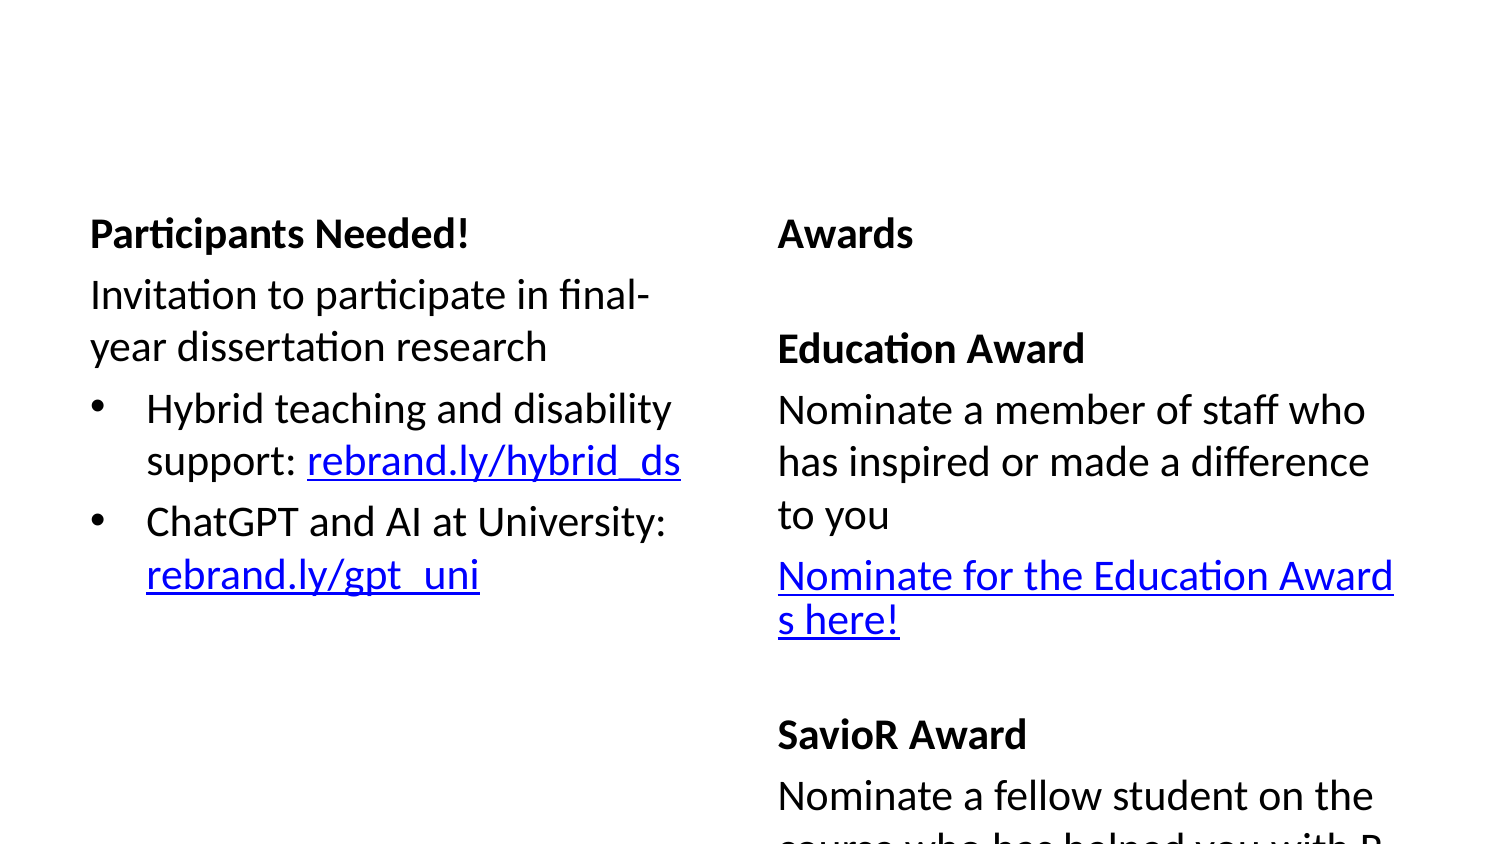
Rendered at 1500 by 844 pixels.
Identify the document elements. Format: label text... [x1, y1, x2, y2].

list Participants Needed! Invitation to participate in final-year dissertation research Hybrid teaching and disability support: rebrand.ly/hybrid_ds ChatGPT and AI at University: rebrand.ly/gpt_uni [75, 196, 738, 754]
list Awards Education Award Nominate a member of staff who has inspired or made a difference to you Nominate for the Education Awards here! SavioR Award Nominate a fellow student on the course who has helped you with R Nominate for the SavioR Award here! [762, 196, 1425, 754]
